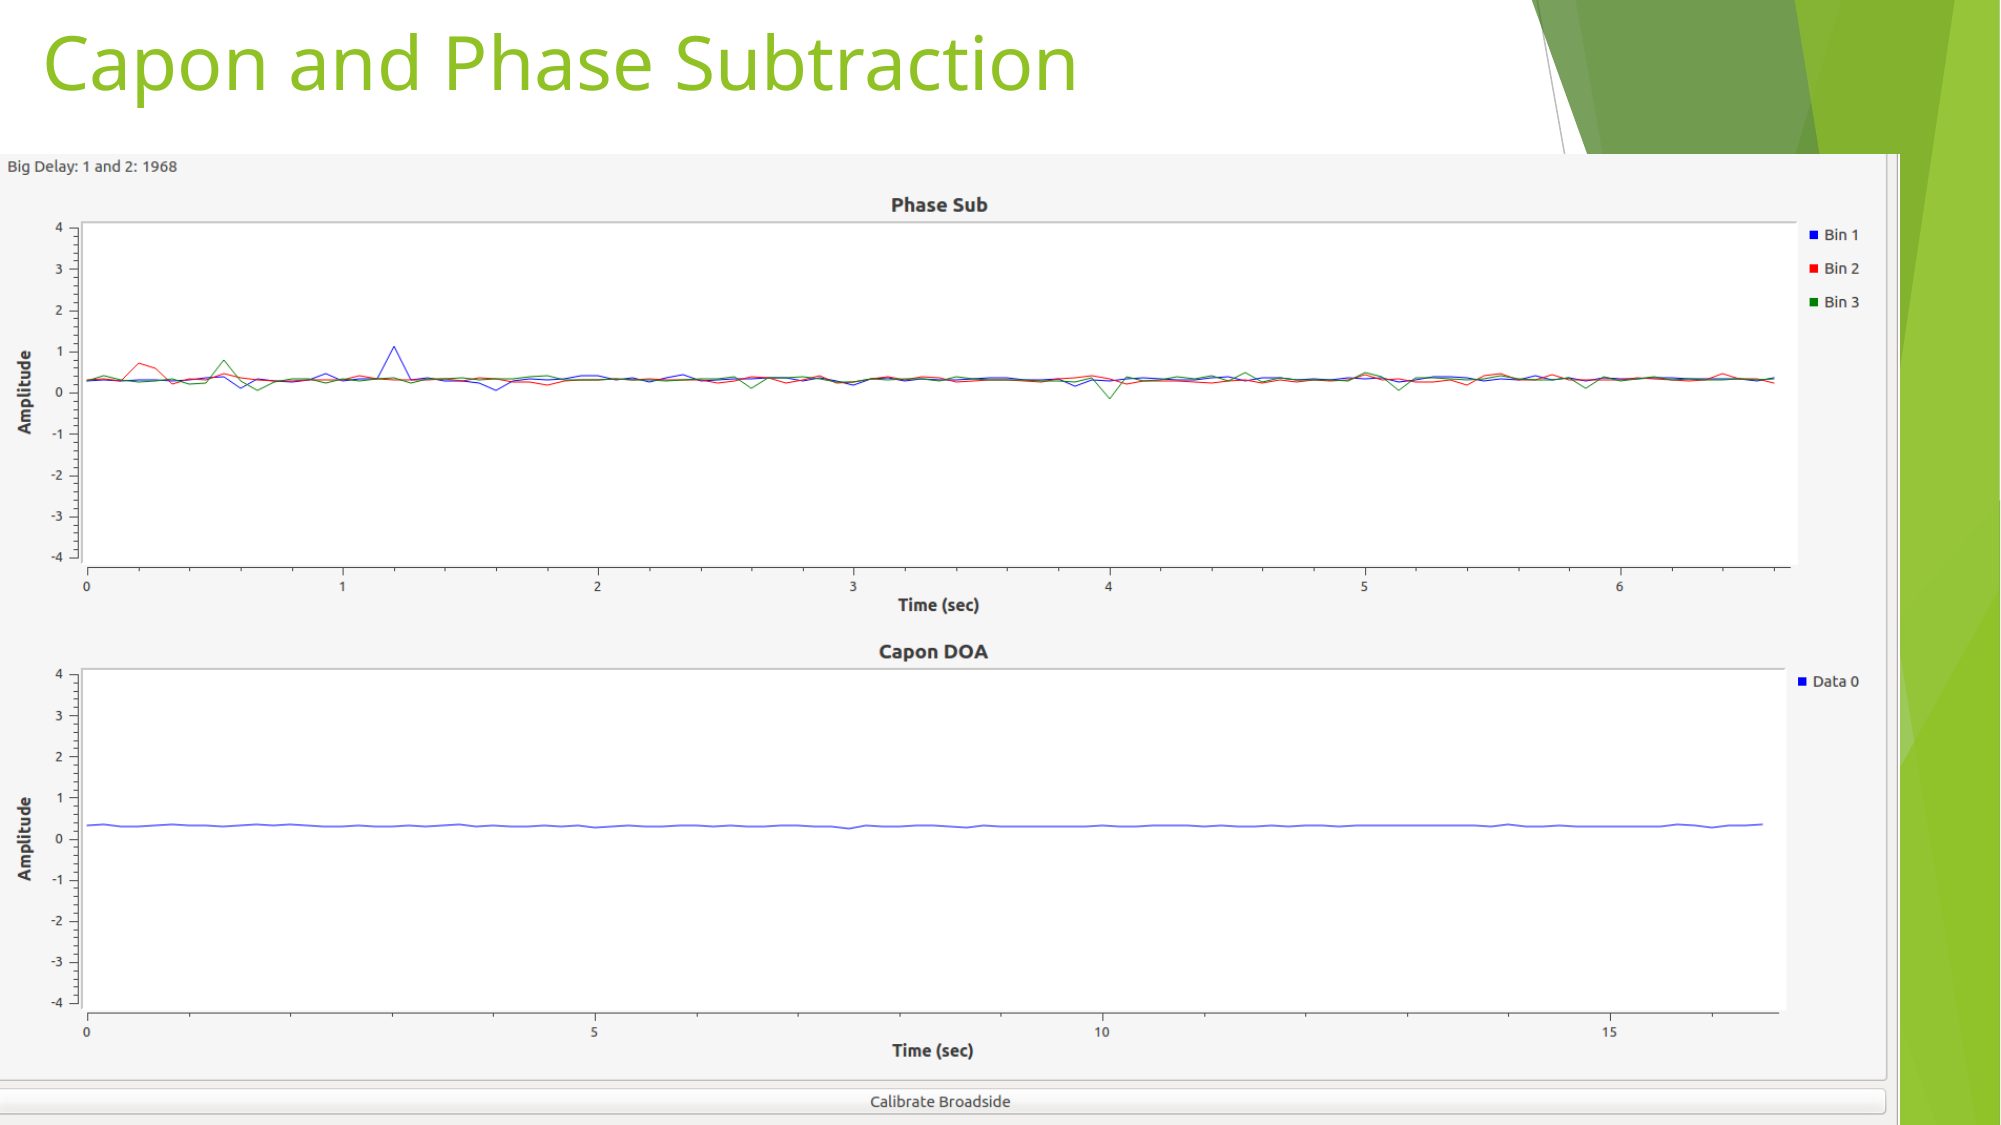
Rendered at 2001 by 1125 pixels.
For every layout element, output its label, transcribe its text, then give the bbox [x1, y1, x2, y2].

title Capon and Phase Subtraction [26, 0, 1338, 152]
picture [0, 153, 1900, 1125]
